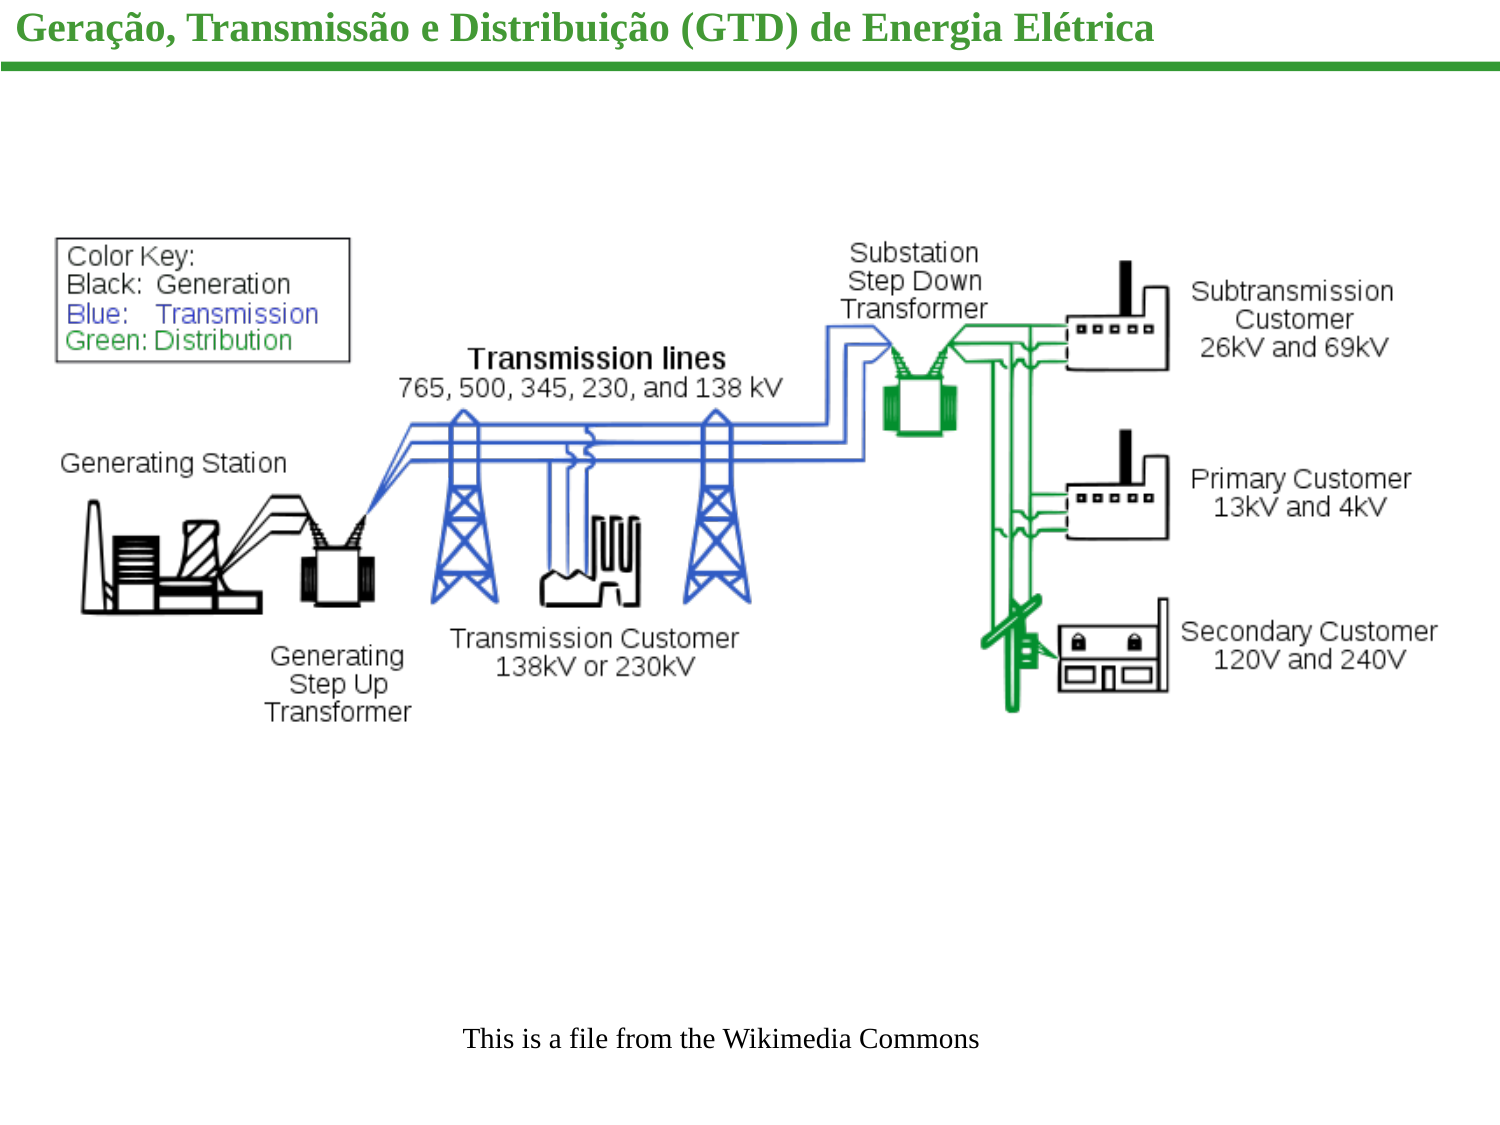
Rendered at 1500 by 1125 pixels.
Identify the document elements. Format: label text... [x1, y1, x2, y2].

picture [52, 231, 1454, 751]
text_box This is a file from the Wikimedia Commons [447, 1011, 996, 1062]
title Geração, Transmissão e Distribuição (GTD) de Energia Elétrica [0, 0, 1454, 61]
